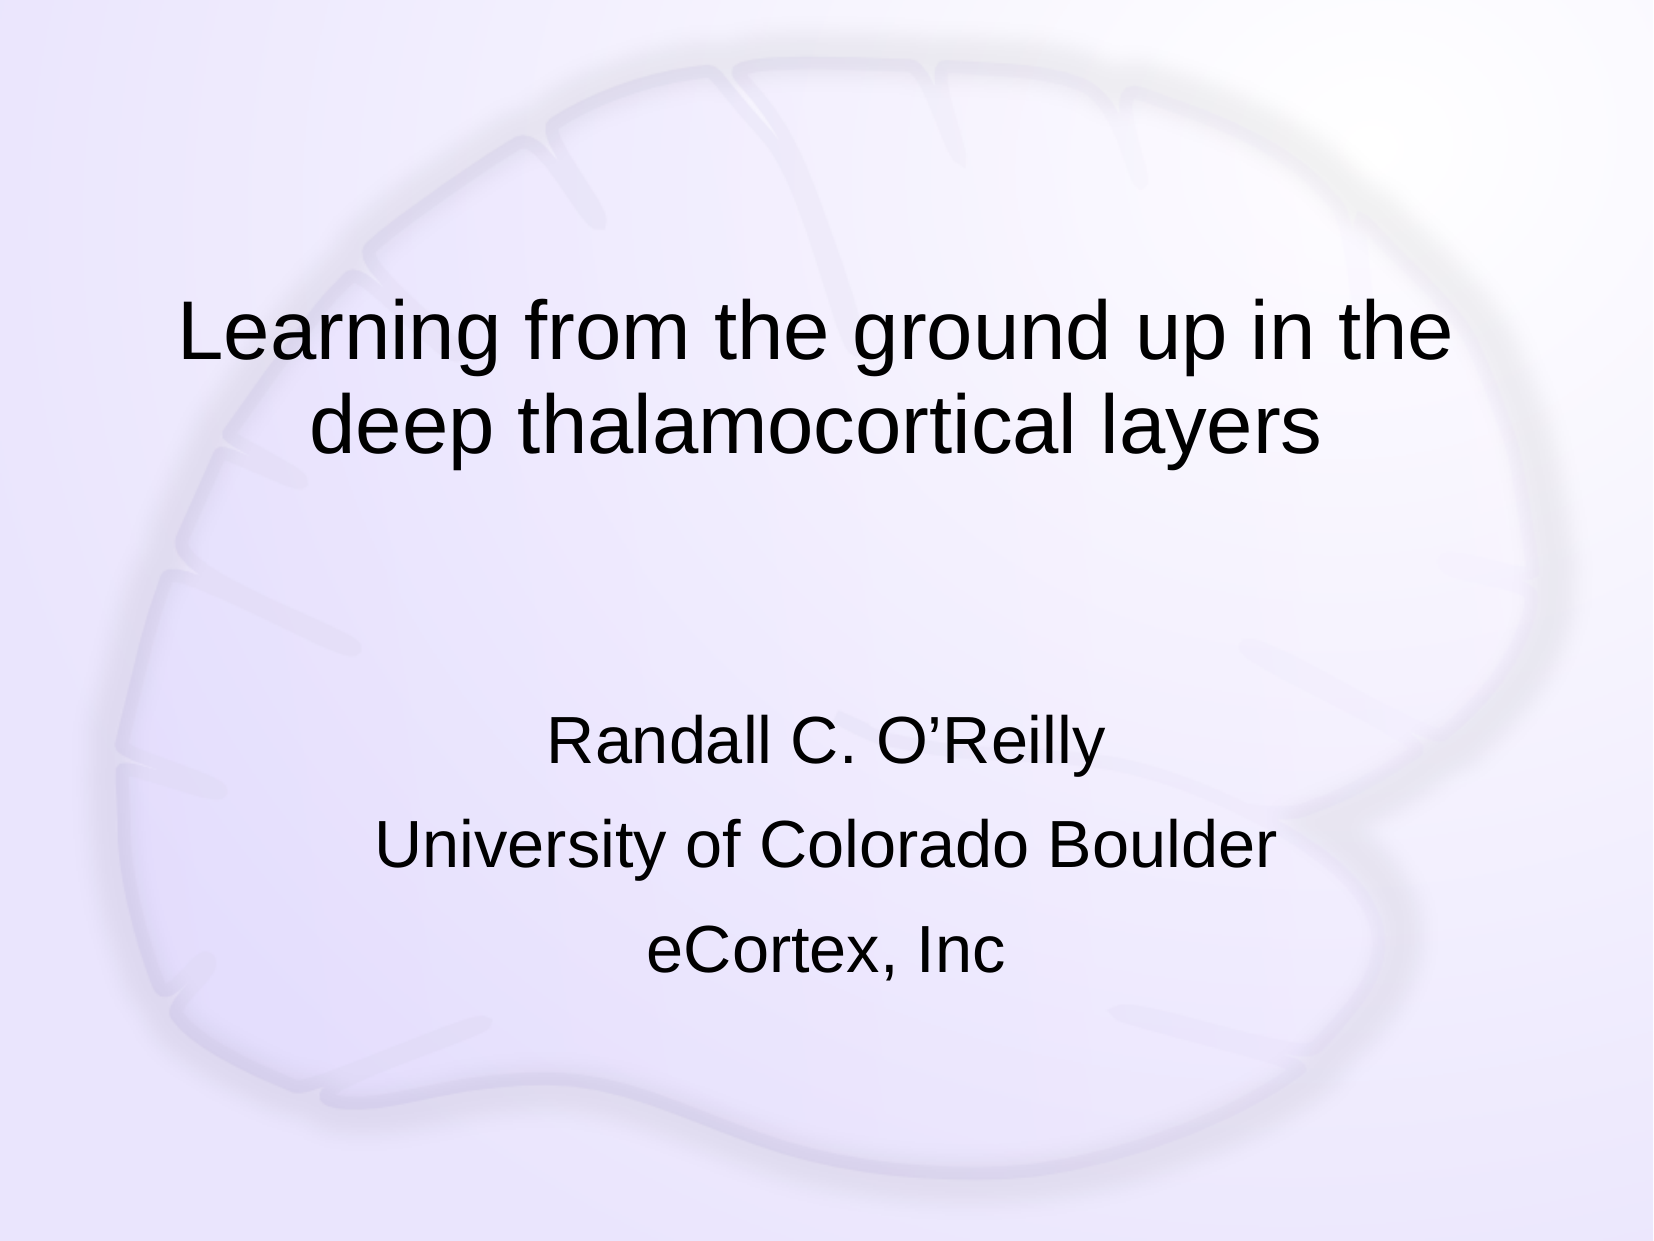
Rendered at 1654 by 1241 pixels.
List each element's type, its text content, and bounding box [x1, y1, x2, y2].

title Learning from the ground up in the deep thalamocortical layers [113, 245, 1520, 512]
picture [0, 0, 1654, 1241]
subtitle Randall C. O’Reilly University of Colorado Boulder eCortex, Inc [247, 702, 1406, 1021]
